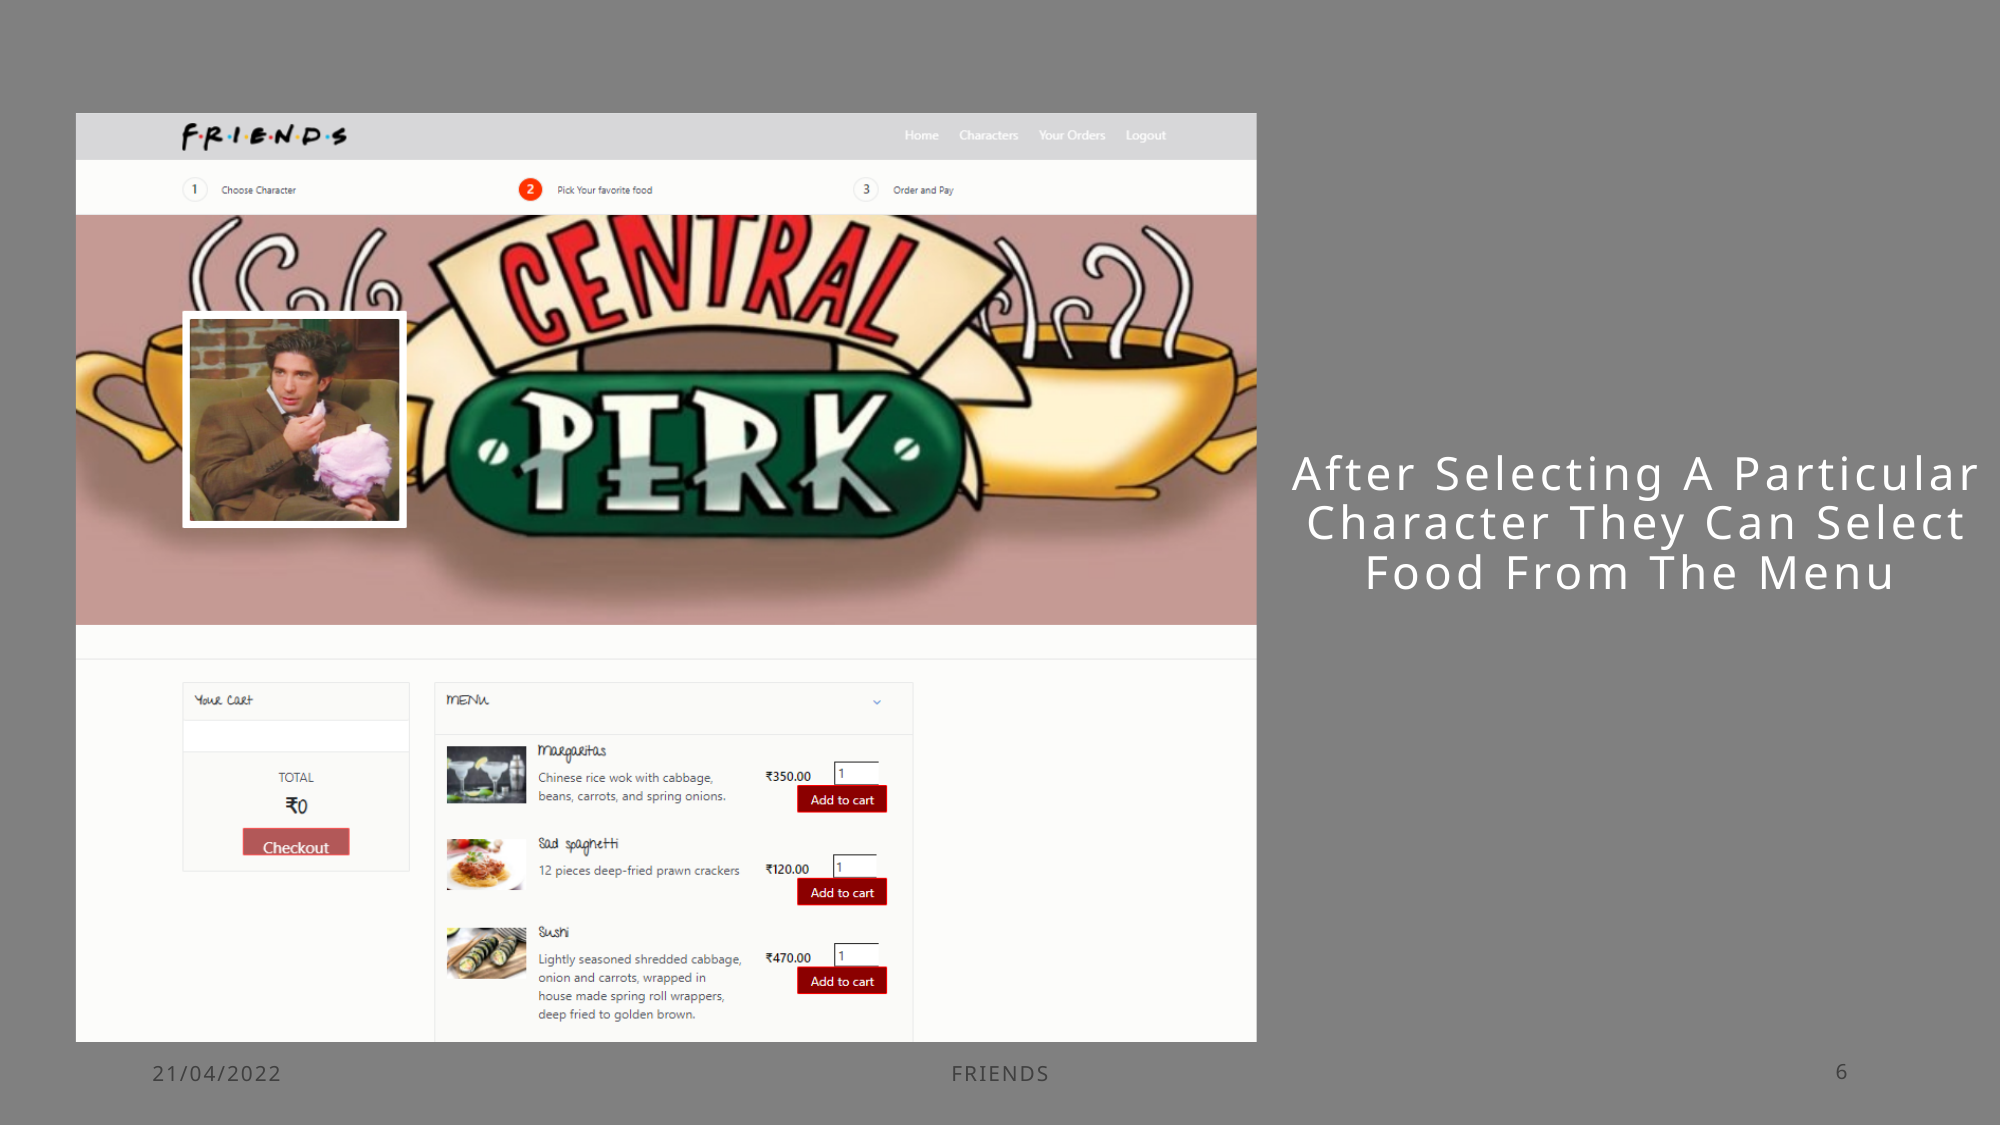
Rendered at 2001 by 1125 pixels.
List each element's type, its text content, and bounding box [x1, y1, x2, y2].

picture [75, 113, 1257, 1042]
footer FRIENDS [662, 1042, 1338, 1103]
slide_number 6 [1412, 1042, 1863, 1103]
title After Selecting A Particular Character They Can Select Food From The Menu [1257, 472, 2000, 578]
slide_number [137, 1042, 588, 1103]
